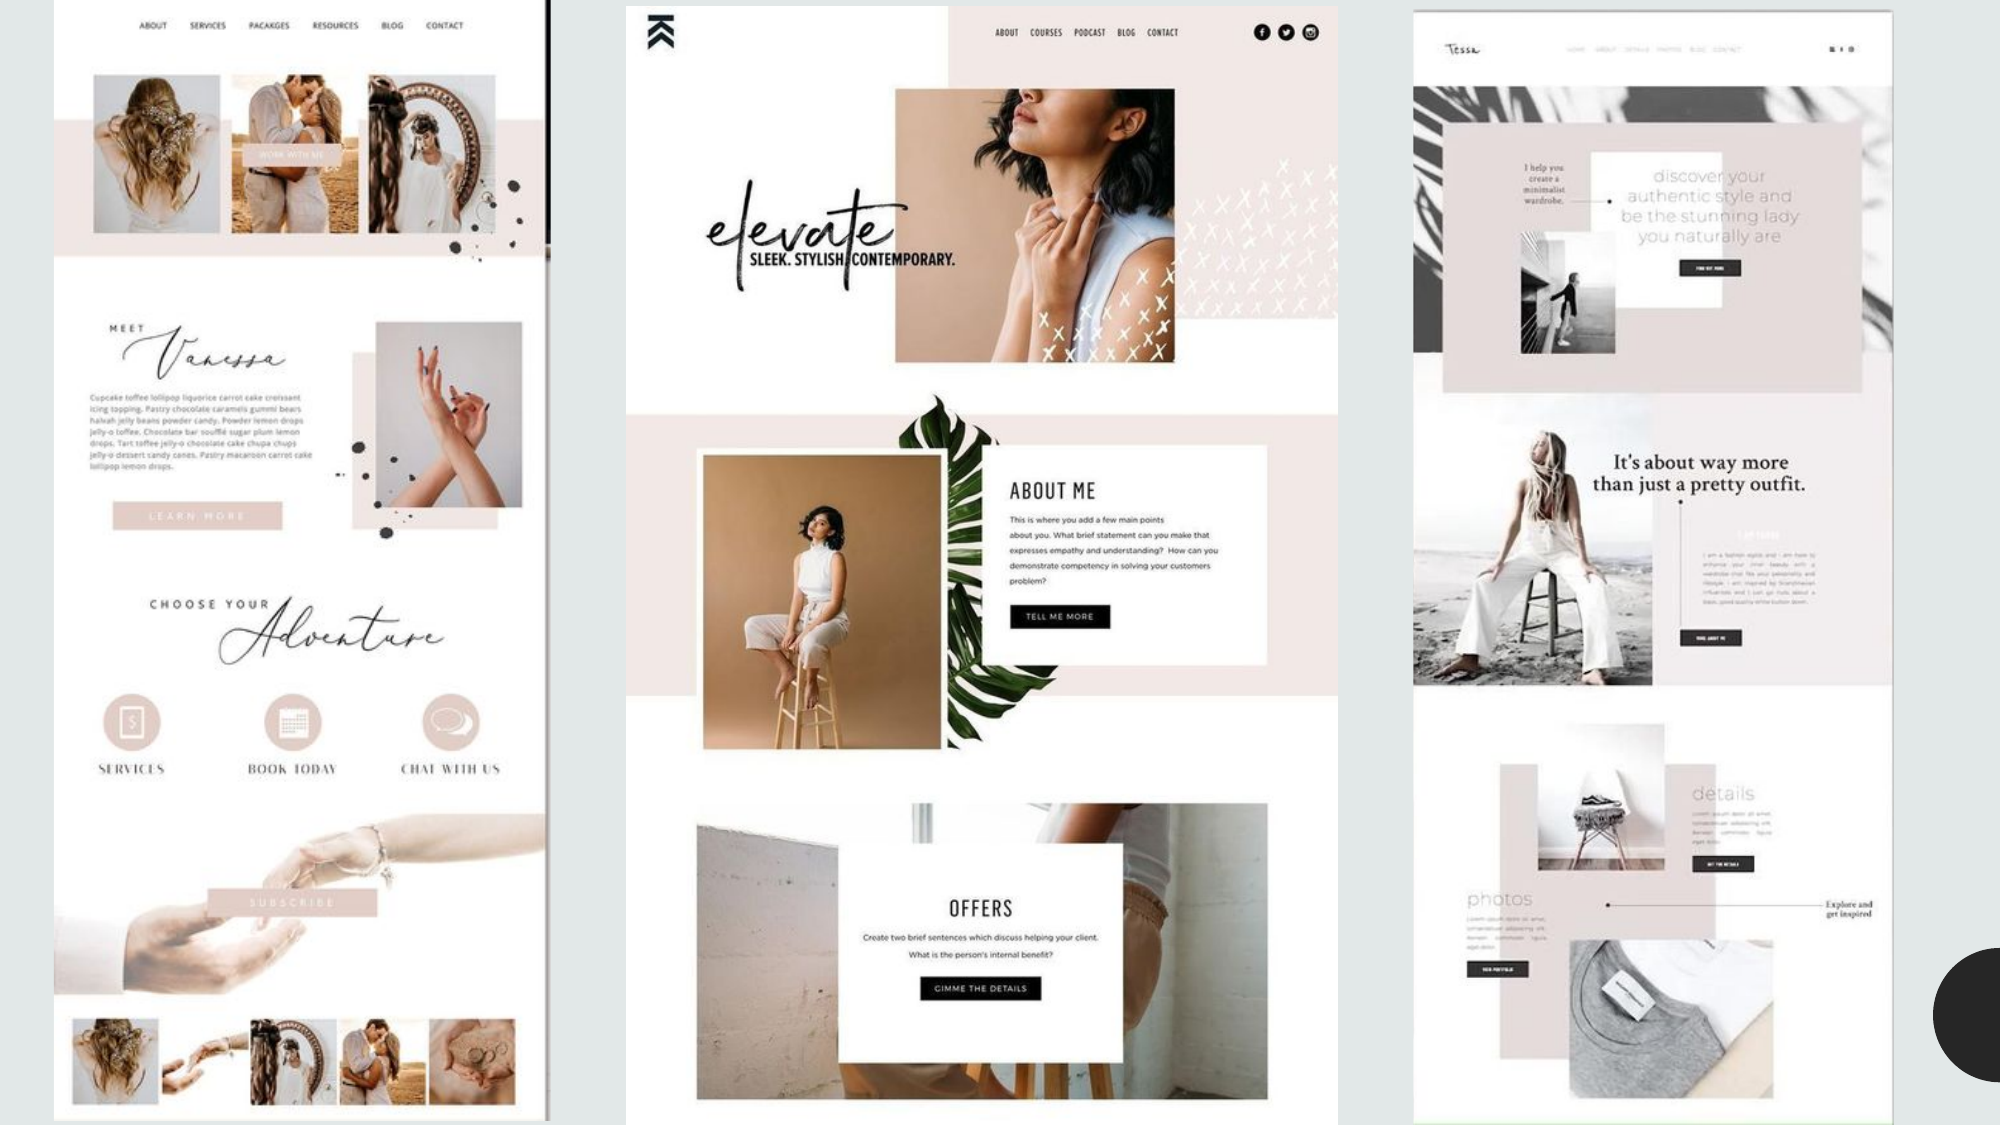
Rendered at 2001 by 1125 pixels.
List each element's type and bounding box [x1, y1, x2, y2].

picture [53, 0, 551, 1121]
picture [626, 6, 1338, 1125]
picture [1413, 9, 1894, 1125]
